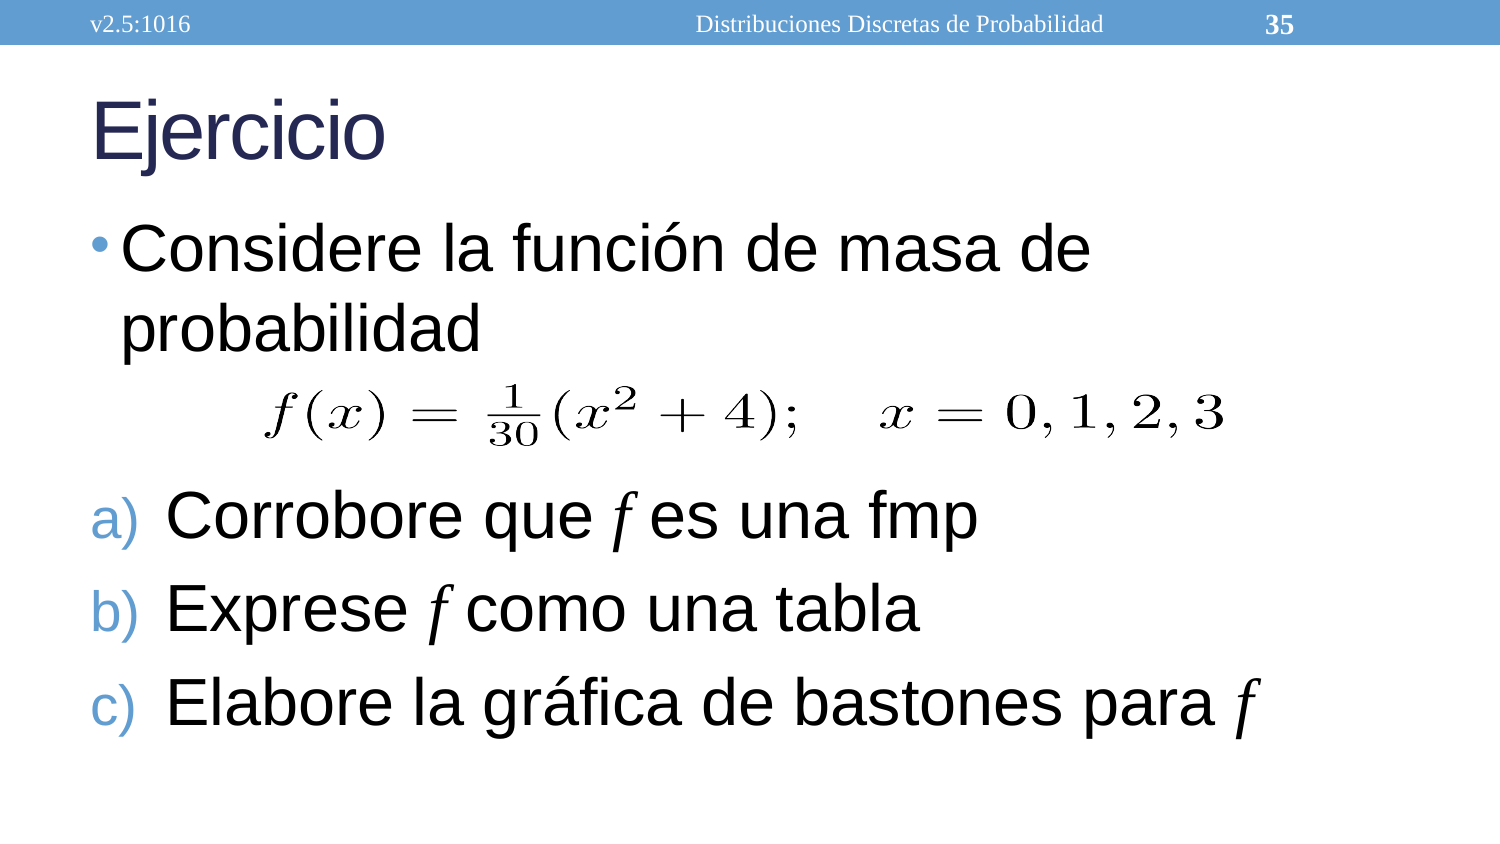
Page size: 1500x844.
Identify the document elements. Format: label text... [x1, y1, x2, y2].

title Ejercicio [75, 65, 1425, 188]
picture [264, 384, 1223, 446]
slide_number v2.5:1016 [75, 2, 550, 43]
slide_number 35 [1250, 2, 1425, 43]
footer Distribuciones Discretas de Probabilidad [562, 2, 1238, 43]
list Considere la función de masa de probabilidad Corrobore que f es una fmp Exprese f como una tabla Elabore la gráfica de bastones para f [75, 196, 1425, 797]
